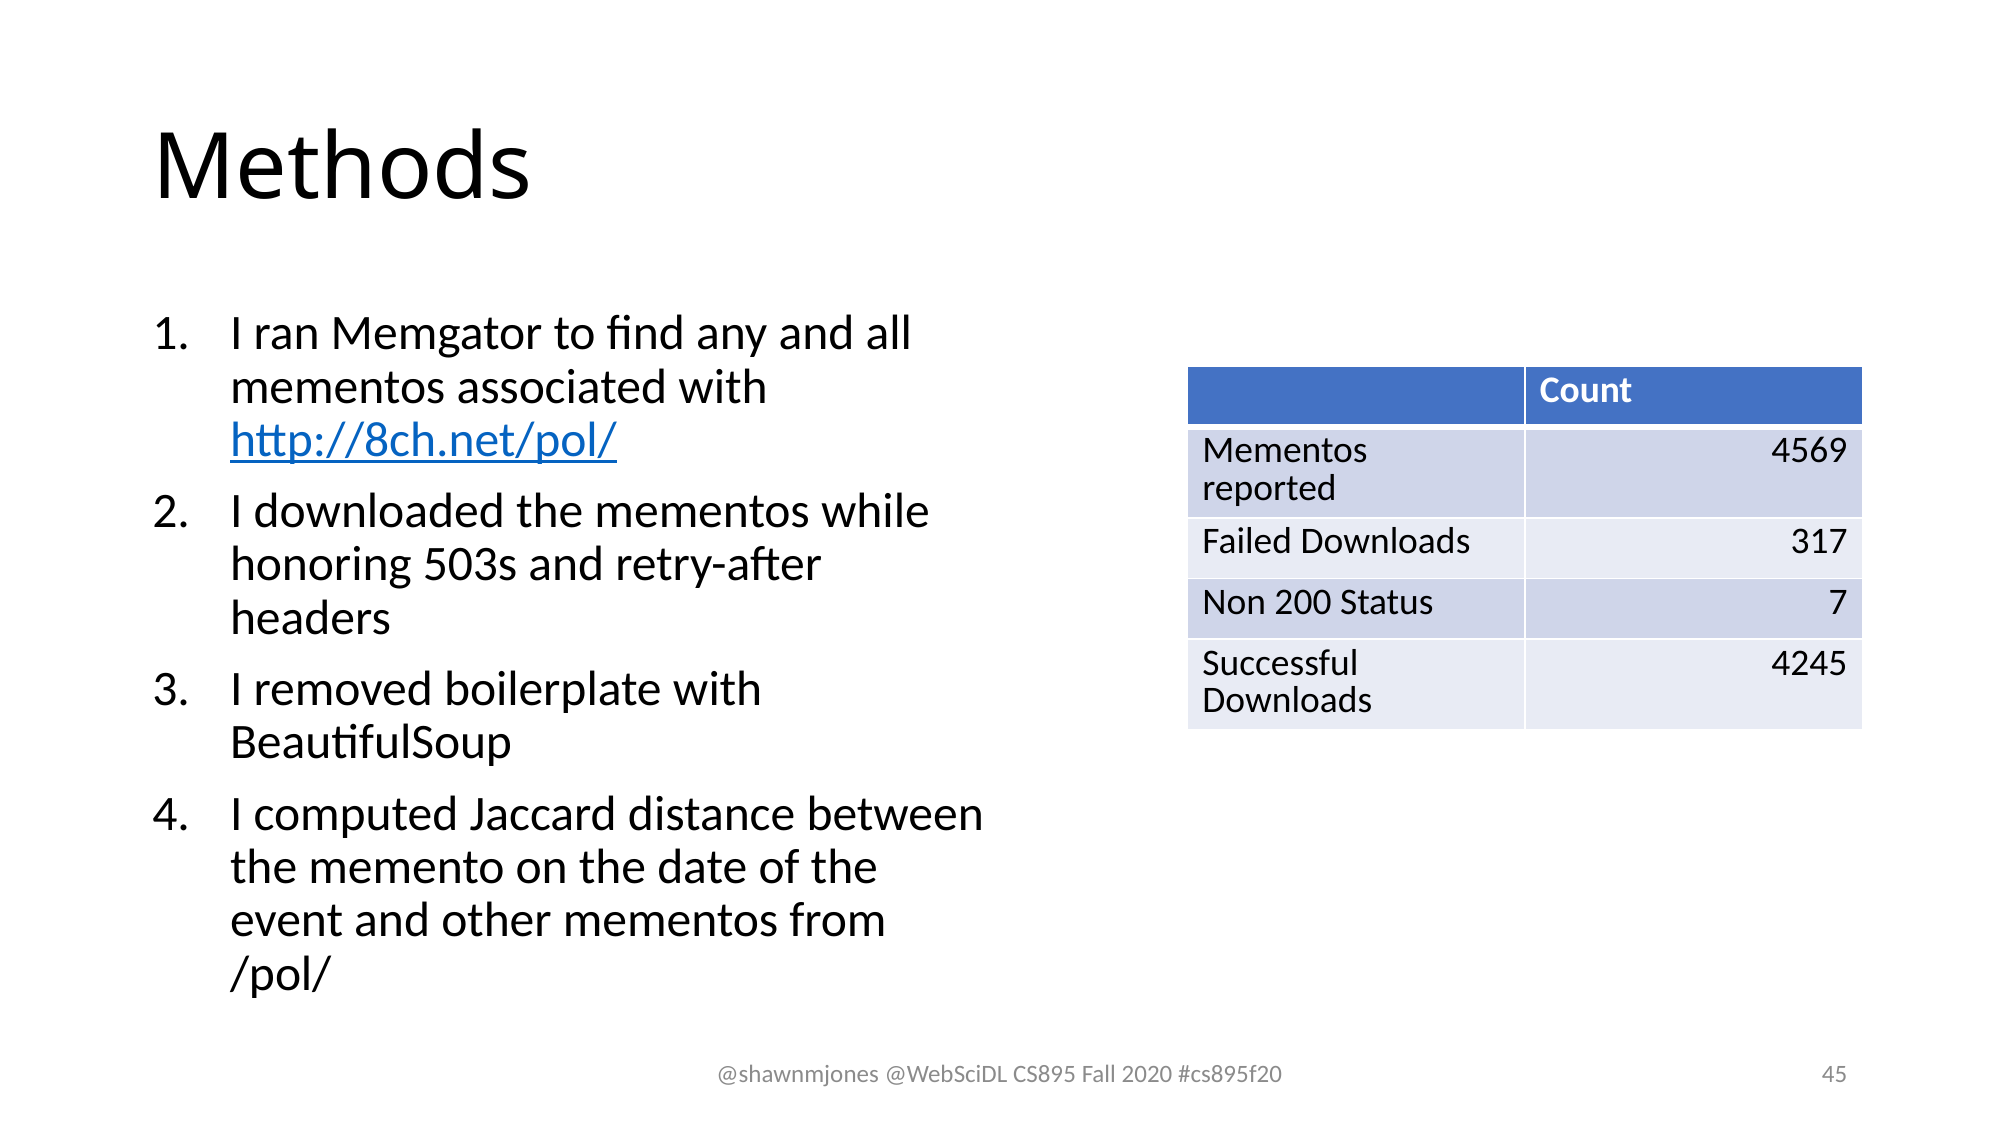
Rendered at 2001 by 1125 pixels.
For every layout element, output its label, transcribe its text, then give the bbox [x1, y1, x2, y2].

table_cell 4569 [1526, 430, 1862, 517]
table_cell Successful Downloads [1188, 640, 1524, 729]
table_cell 7 [1526, 579, 1862, 638]
table_cell 4245 [1526, 640, 1862, 729]
table_cell Failed Downloads [1188, 519, 1524, 578]
footer @shawnmjones @WebSciDL CS895 Fall 2020 #cs895f20 [662, 1042, 1338, 1103]
table_cell Non 200 Status [1188, 579, 1524, 638]
list I ran Memgator to find any and all mementos associated with http://8ch.net/pol/ I downloaded the mementos while honoring 503s and retry-after headers I removed boilerplate with BeautifulSoup I computed Jaccard distance between the memento on the date of the event and other mementos from /pol/ [137, 299, 1000, 1014]
table_header Count [1526, 367, 1862, 424]
table_cell Mementos reported [1188, 430, 1524, 517]
title Methods [137, 59, 1863, 278]
table_header [1188, 367, 1524, 424]
table_cell 317 [1526, 519, 1862, 578]
slide_number 45 [1412, 1042, 1863, 1103]
